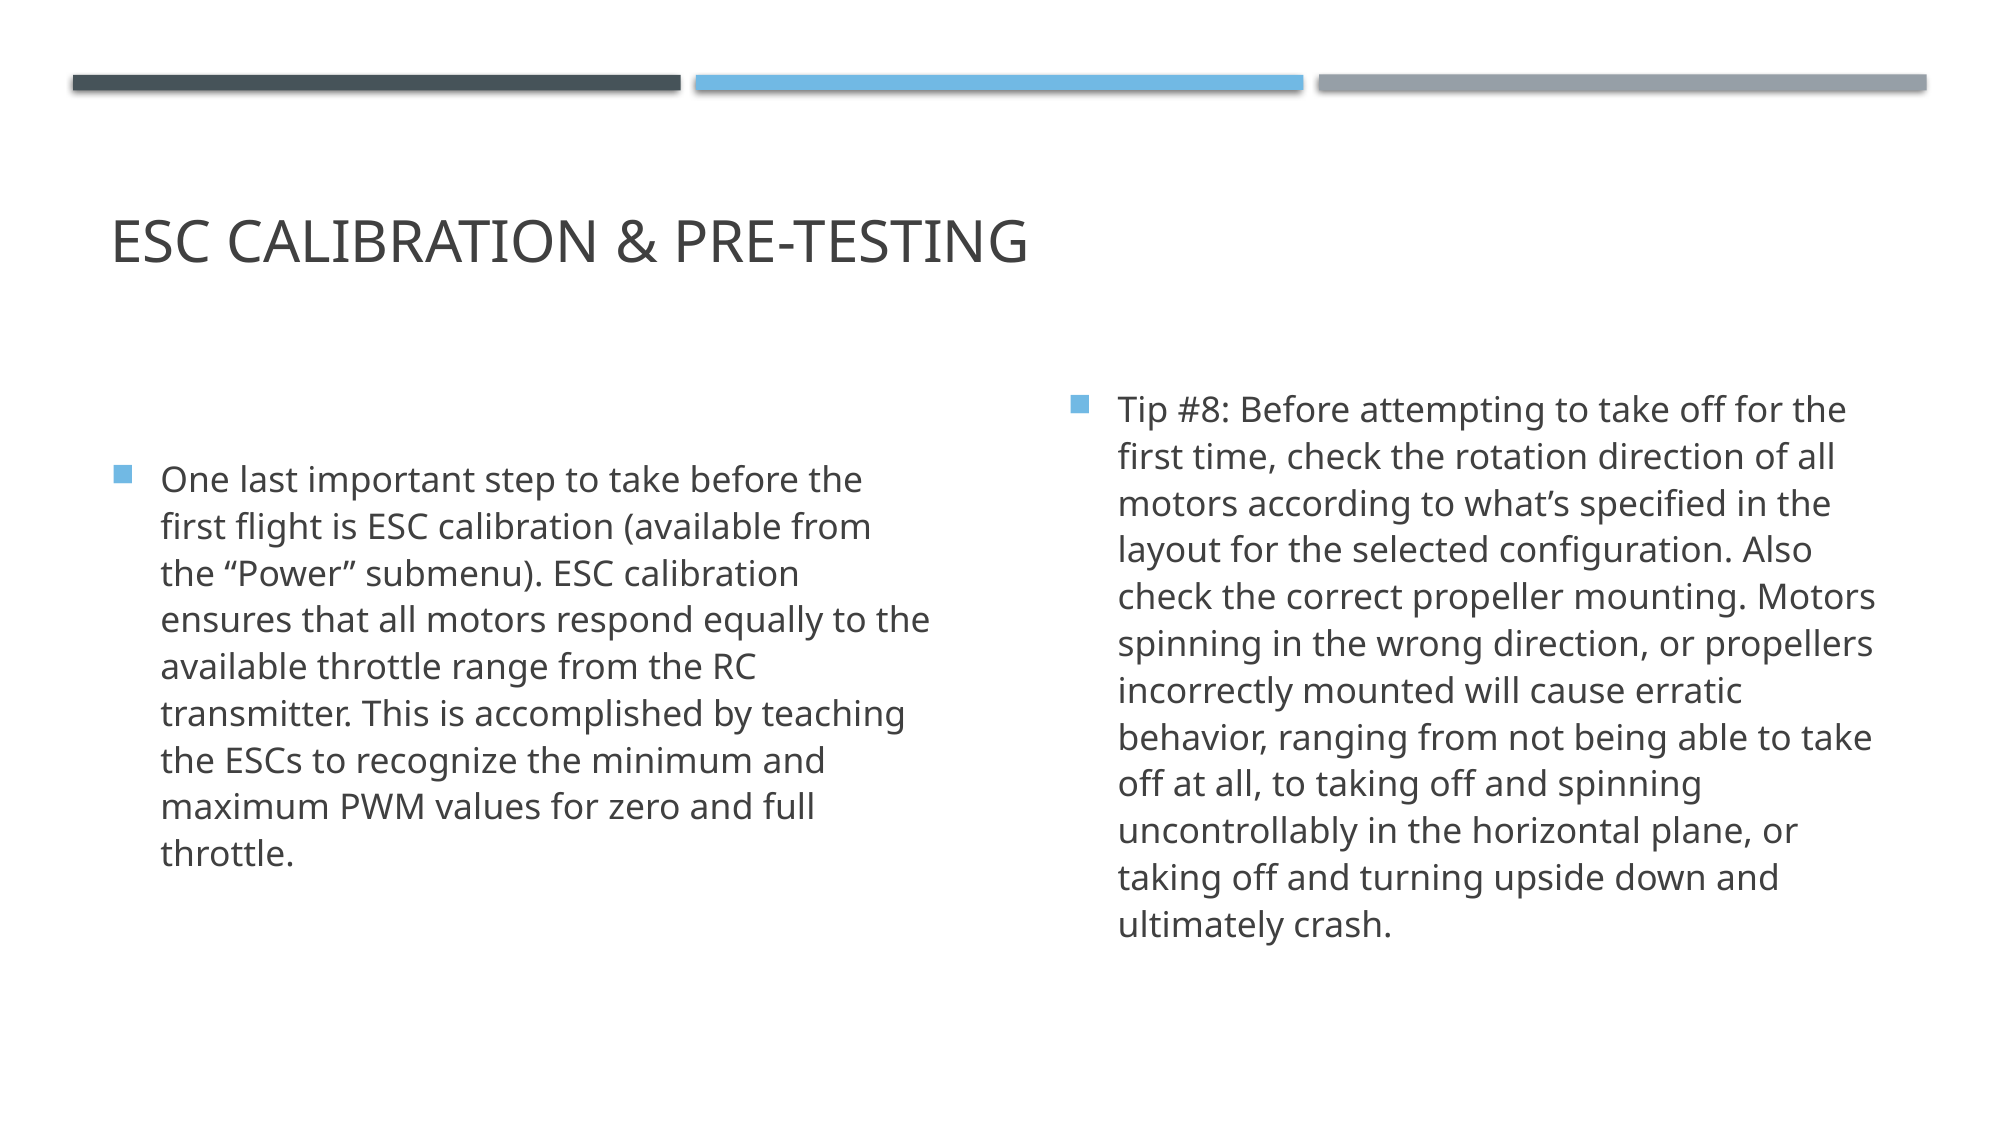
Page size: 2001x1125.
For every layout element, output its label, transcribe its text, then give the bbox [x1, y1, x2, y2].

title ESC CALIBRATION & PRE-TESTING [95, 119, 1905, 282]
list Tip #8: Before attempting to take off for the first time, check the rotation direction of all motors according to what’s specified in the layout for the selected configuration. Also check the correct propeller mounting. Motors spinning in the wrong direction, or propellers incorrectly mounted will cause erratic behavior, ranging from not being able to take off at all, to taking off and spinning uncontrollably in the horizontal plane, or taking off and turning upside down and ultimately crash. [1052, 365, 1905, 962]
list One last important step to take before the first flight is ESC calibration (available from the “Power” submenu). ESC calibration ensures that all motors respond equally to the available throttle range from the RC transmitter. This is accomplished by teaching the ESCs to recognize the minimum and maximum PWM values for zero and full throttle. [95, 365, 948, 962]
